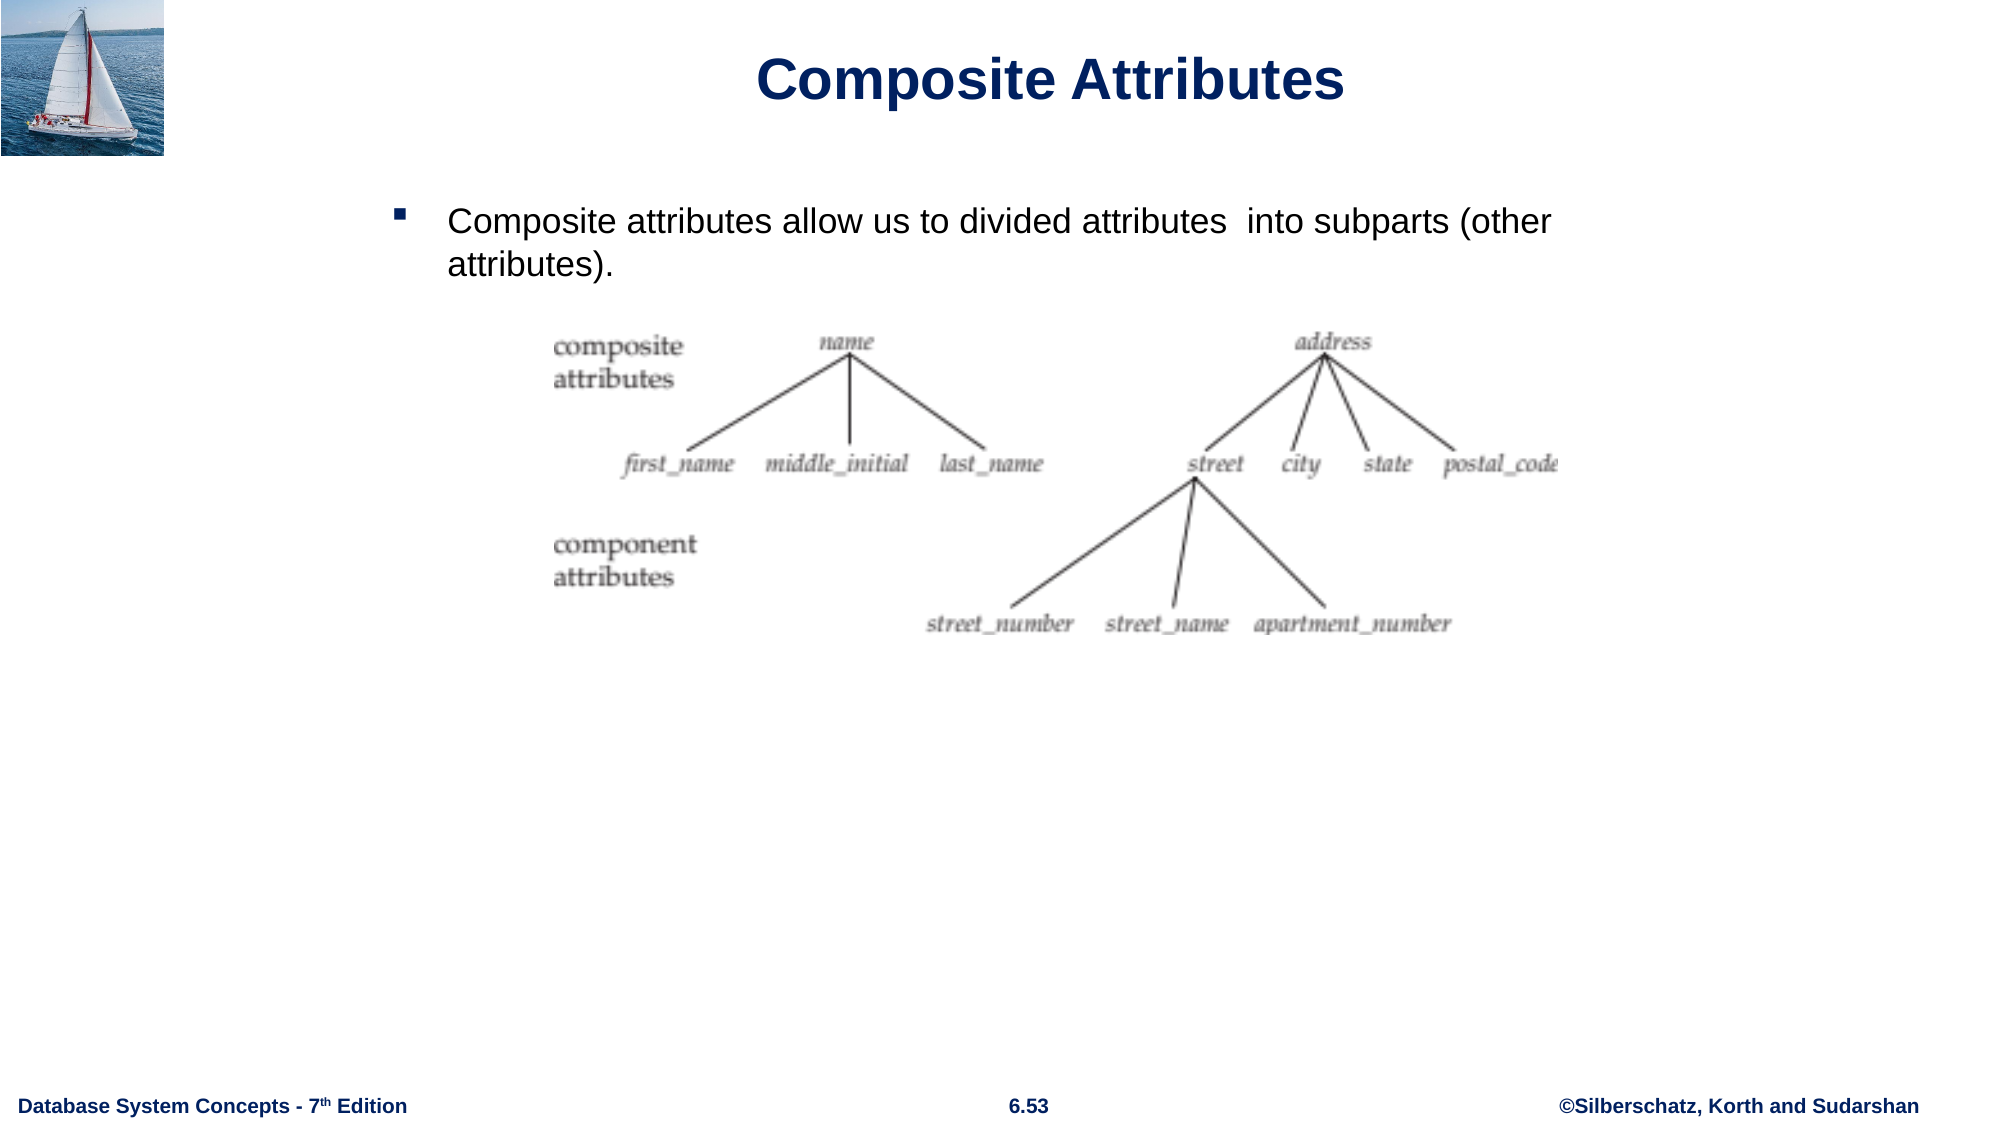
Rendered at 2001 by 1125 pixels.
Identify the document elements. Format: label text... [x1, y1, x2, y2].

title Composite Attributes [167, 18, 1935, 120]
picture [1, 0, 164, 156]
list Composite attributes allow us to divided attributes into subparts (other attributes). [376, 190, 1616, 339]
picture [553, 325, 1559, 636]
